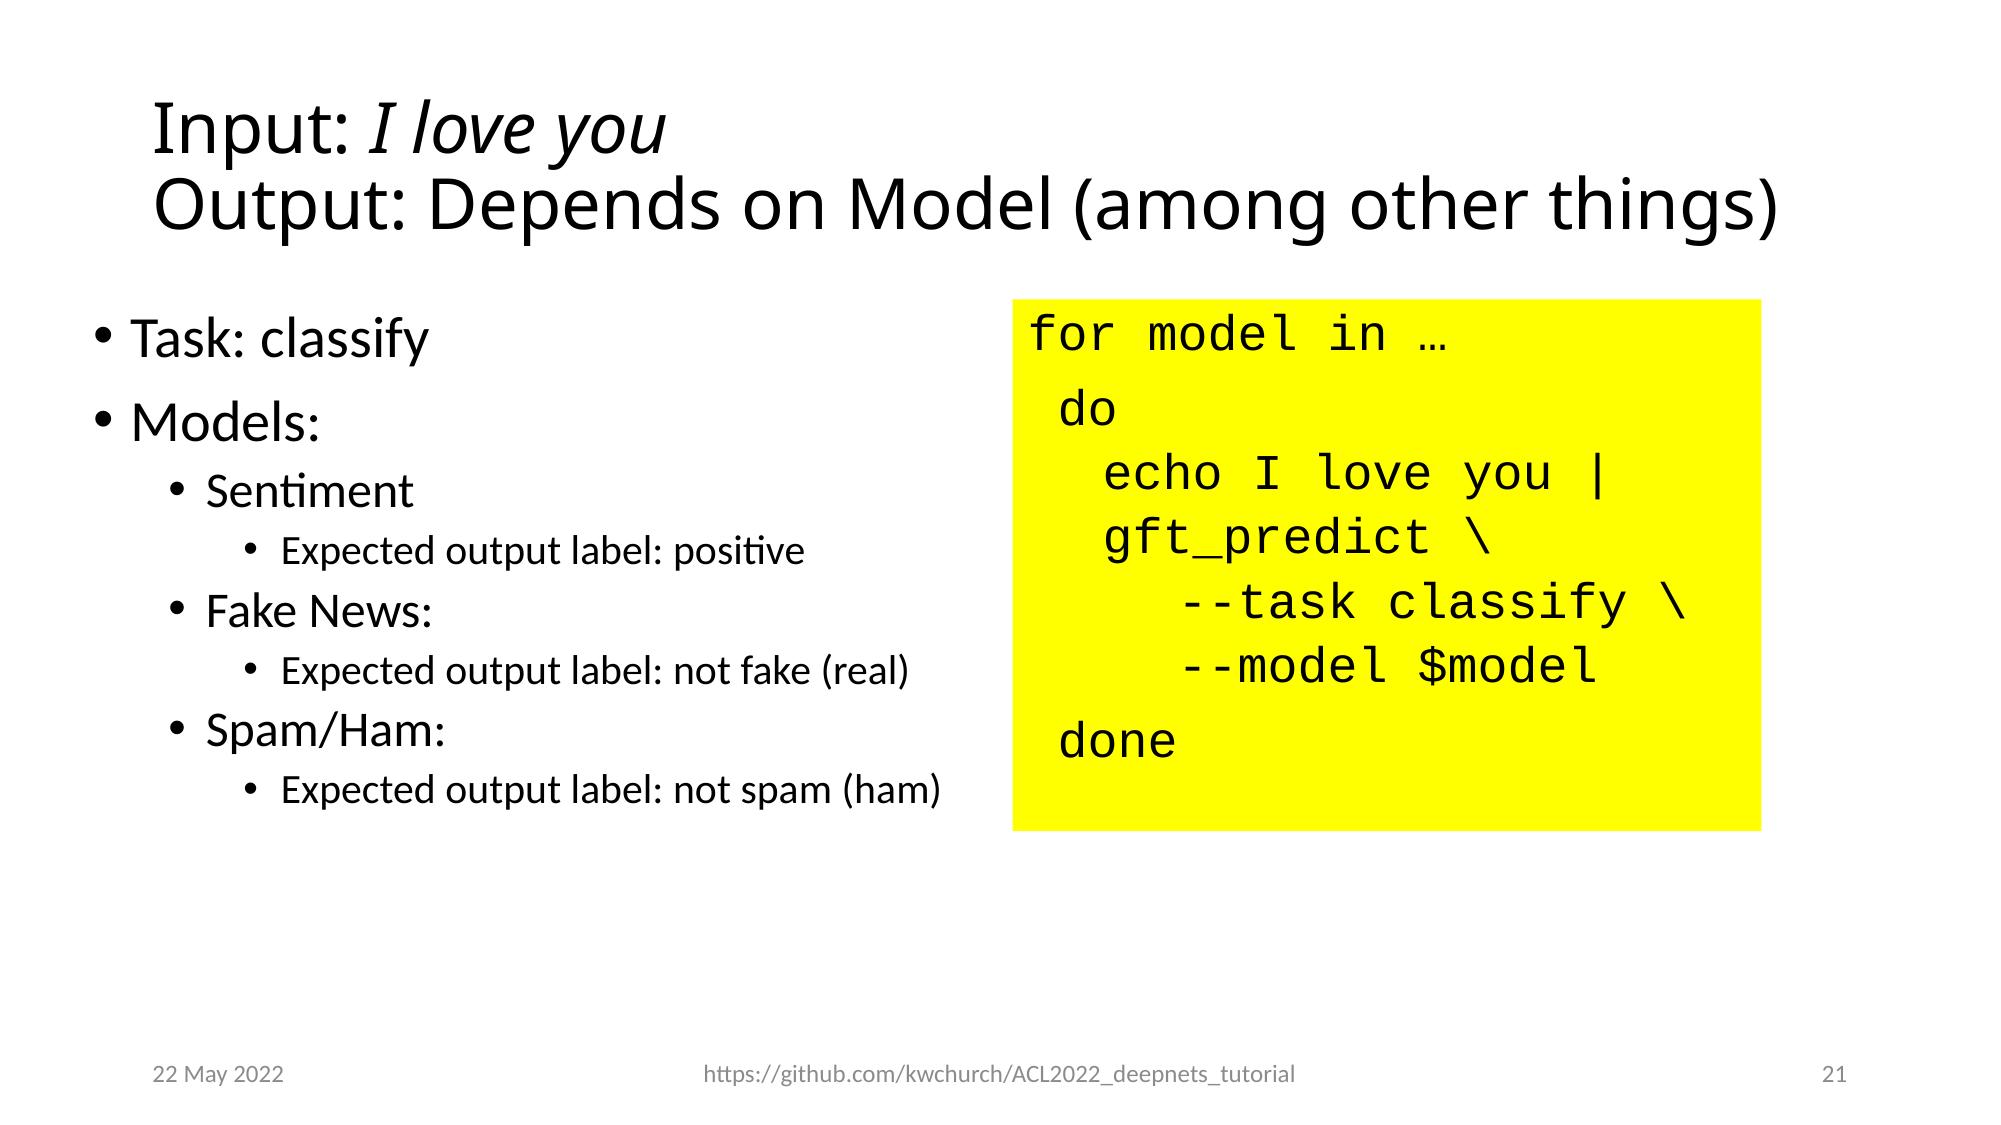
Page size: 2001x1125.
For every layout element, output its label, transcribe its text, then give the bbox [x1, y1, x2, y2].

slide_number 21 [1412, 1042, 1863, 1103]
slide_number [137, 1042, 588, 1103]
title Input: I love you Output: Depends on Model (among other things) [137, 59, 1863, 278]
list for model in … do echo I love you | gft_predict \ --task classify \ --model $model done [1012, 299, 1762, 831]
list Task: classify Models: Sentiment Expected output label: positive Fake News: Expected output label: not fake (real) Spam/Ham: Expected output label: not spam (ham) [78, 299, 1000, 1014]
footer https://github.com/kwchurch/ACL2022_deepnets_tutorial [662, 1042, 1338, 1103]
